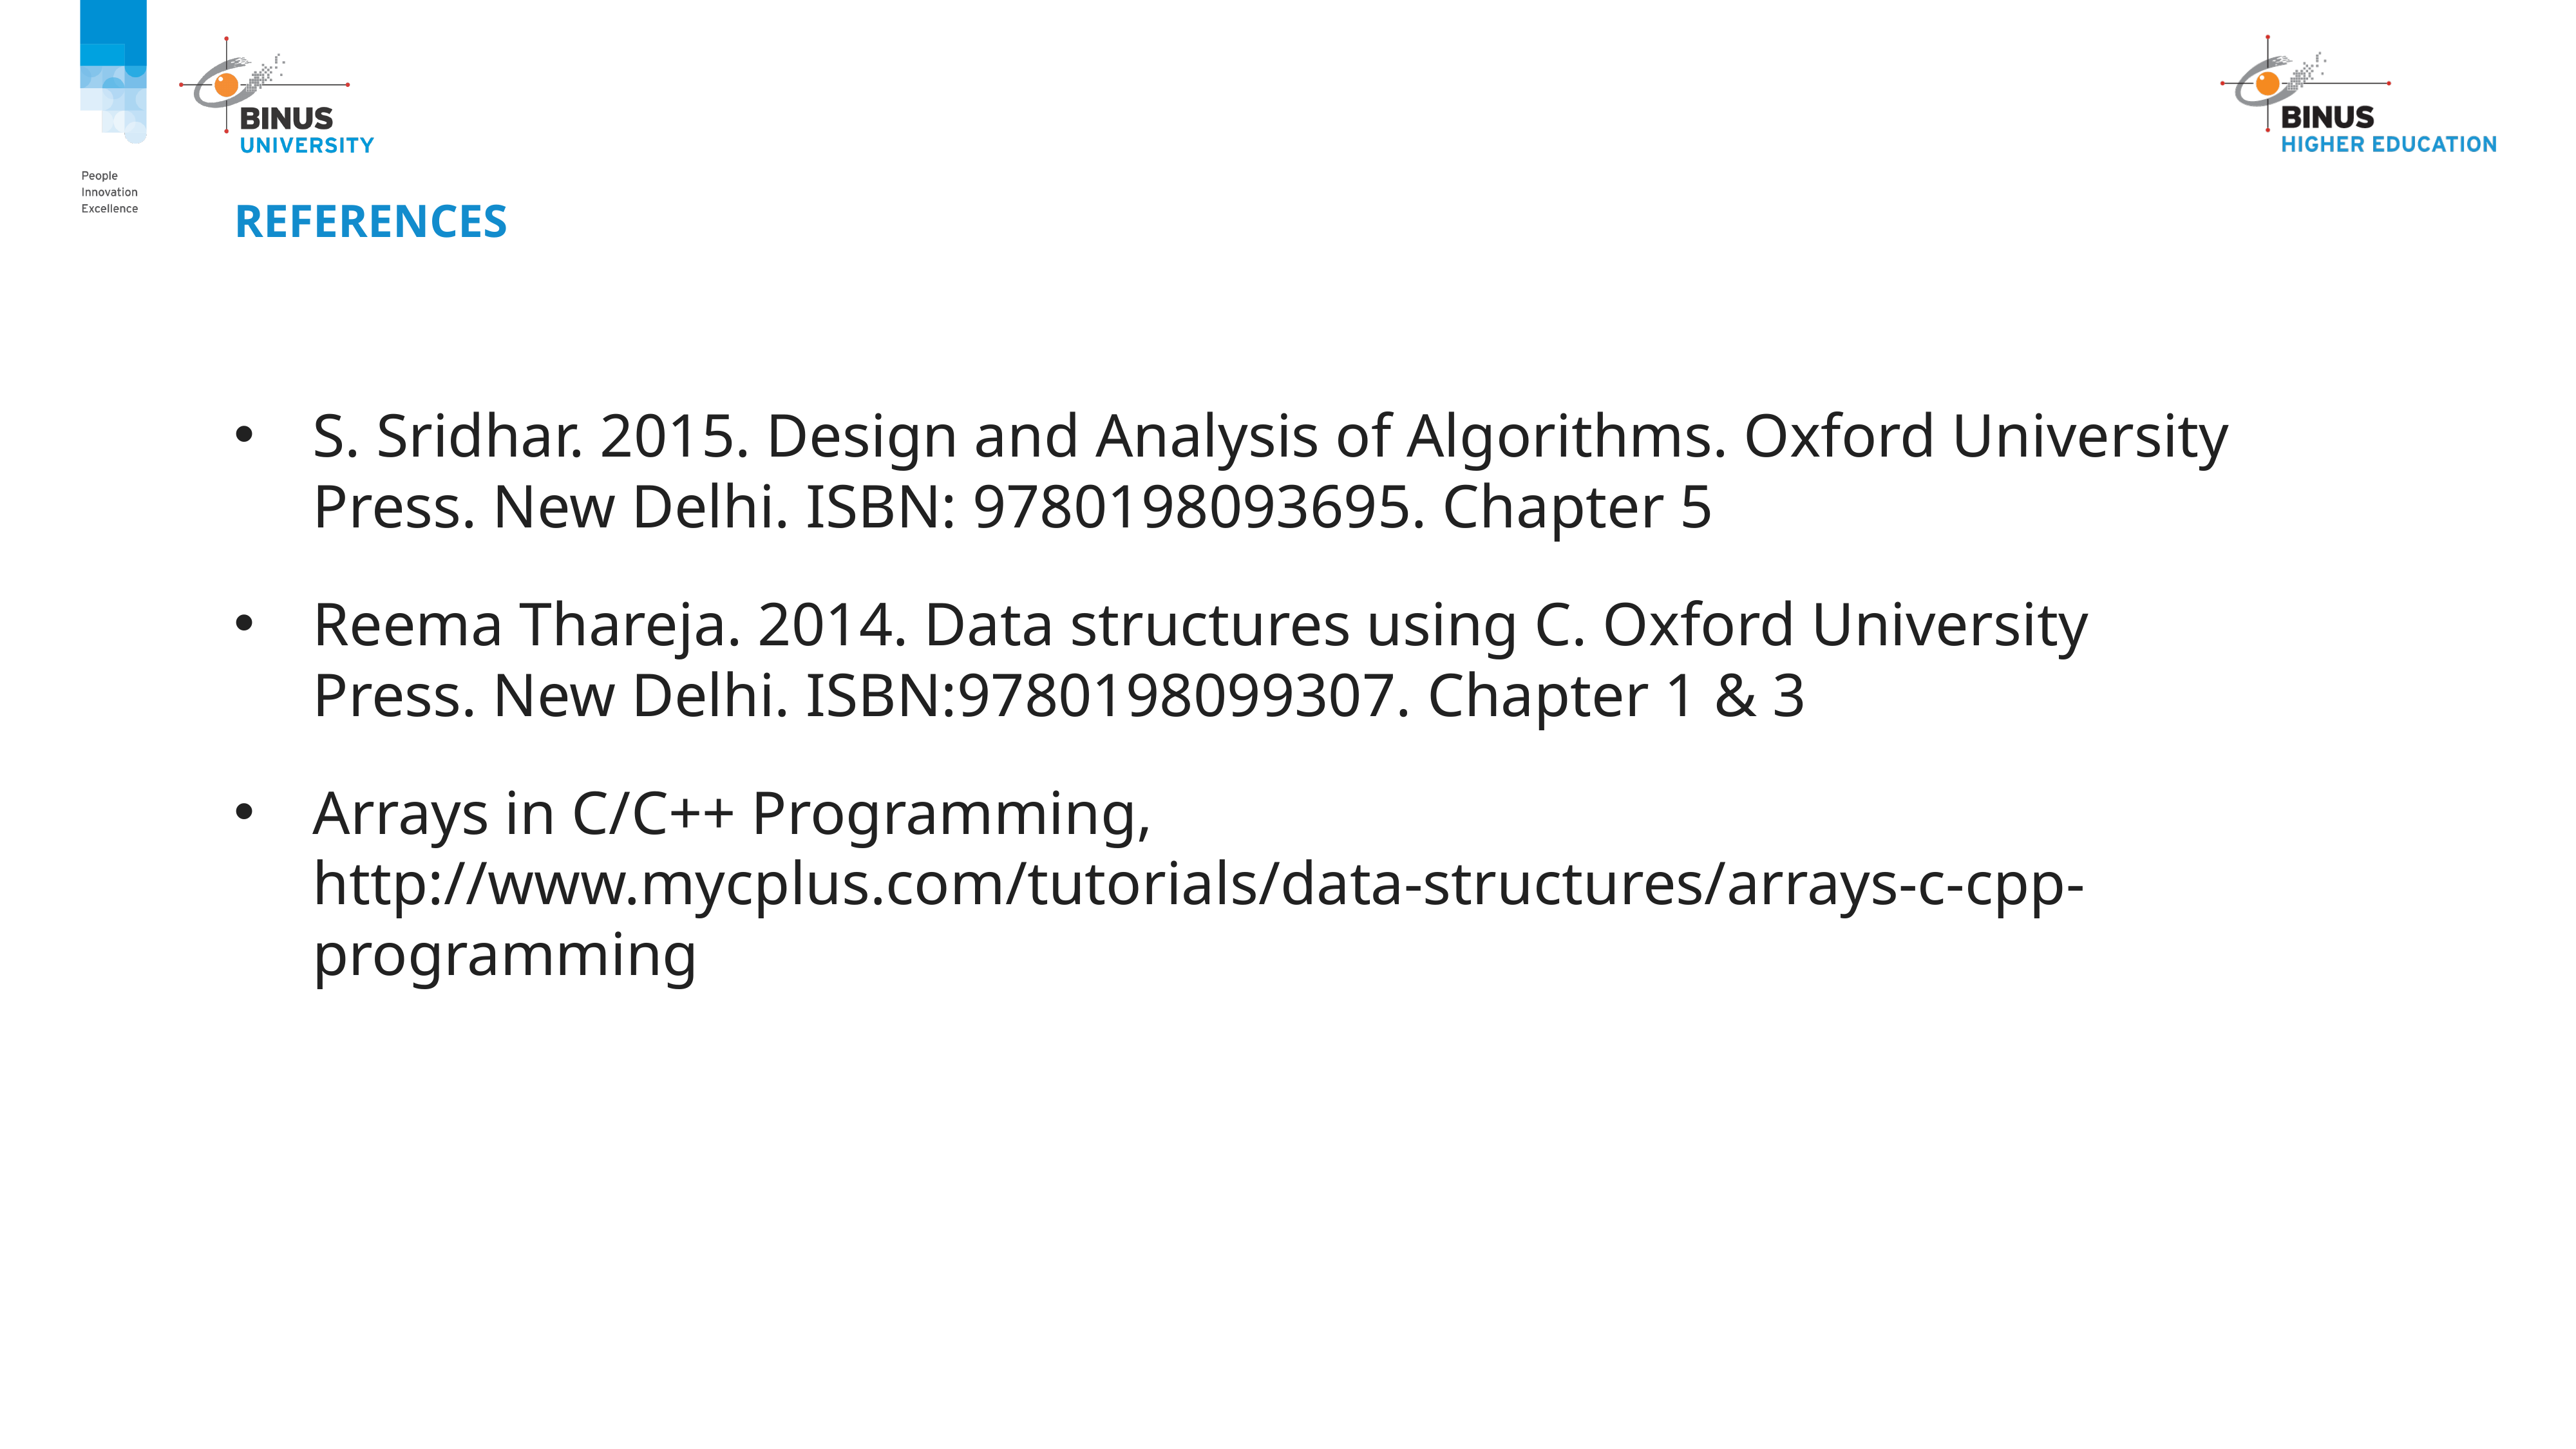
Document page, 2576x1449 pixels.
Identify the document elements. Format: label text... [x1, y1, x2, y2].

picture [80, 66, 147, 144]
title References [228, 197, 1784, 252]
picture [81, 146, 146, 213]
list S. Sridhar. 2015. Design and Analysis of Algorithms. Oxford University Press. New Delhi. ISBN: 9780198093695. Chapter 5 Reema Thareja. 2014. Data structures using C. Oxford University Press. New Delhi. ISBN:9780198099307. Chapter 1 & 3 Arrays in C/C++ Programming, http://www.mycplus.com/tutorials/data-structures/arrays-c-cpp-programming [228, 392, 2269, 1252]
picture [174, 25, 374, 161]
picture [2199, 0, 2496, 156]
